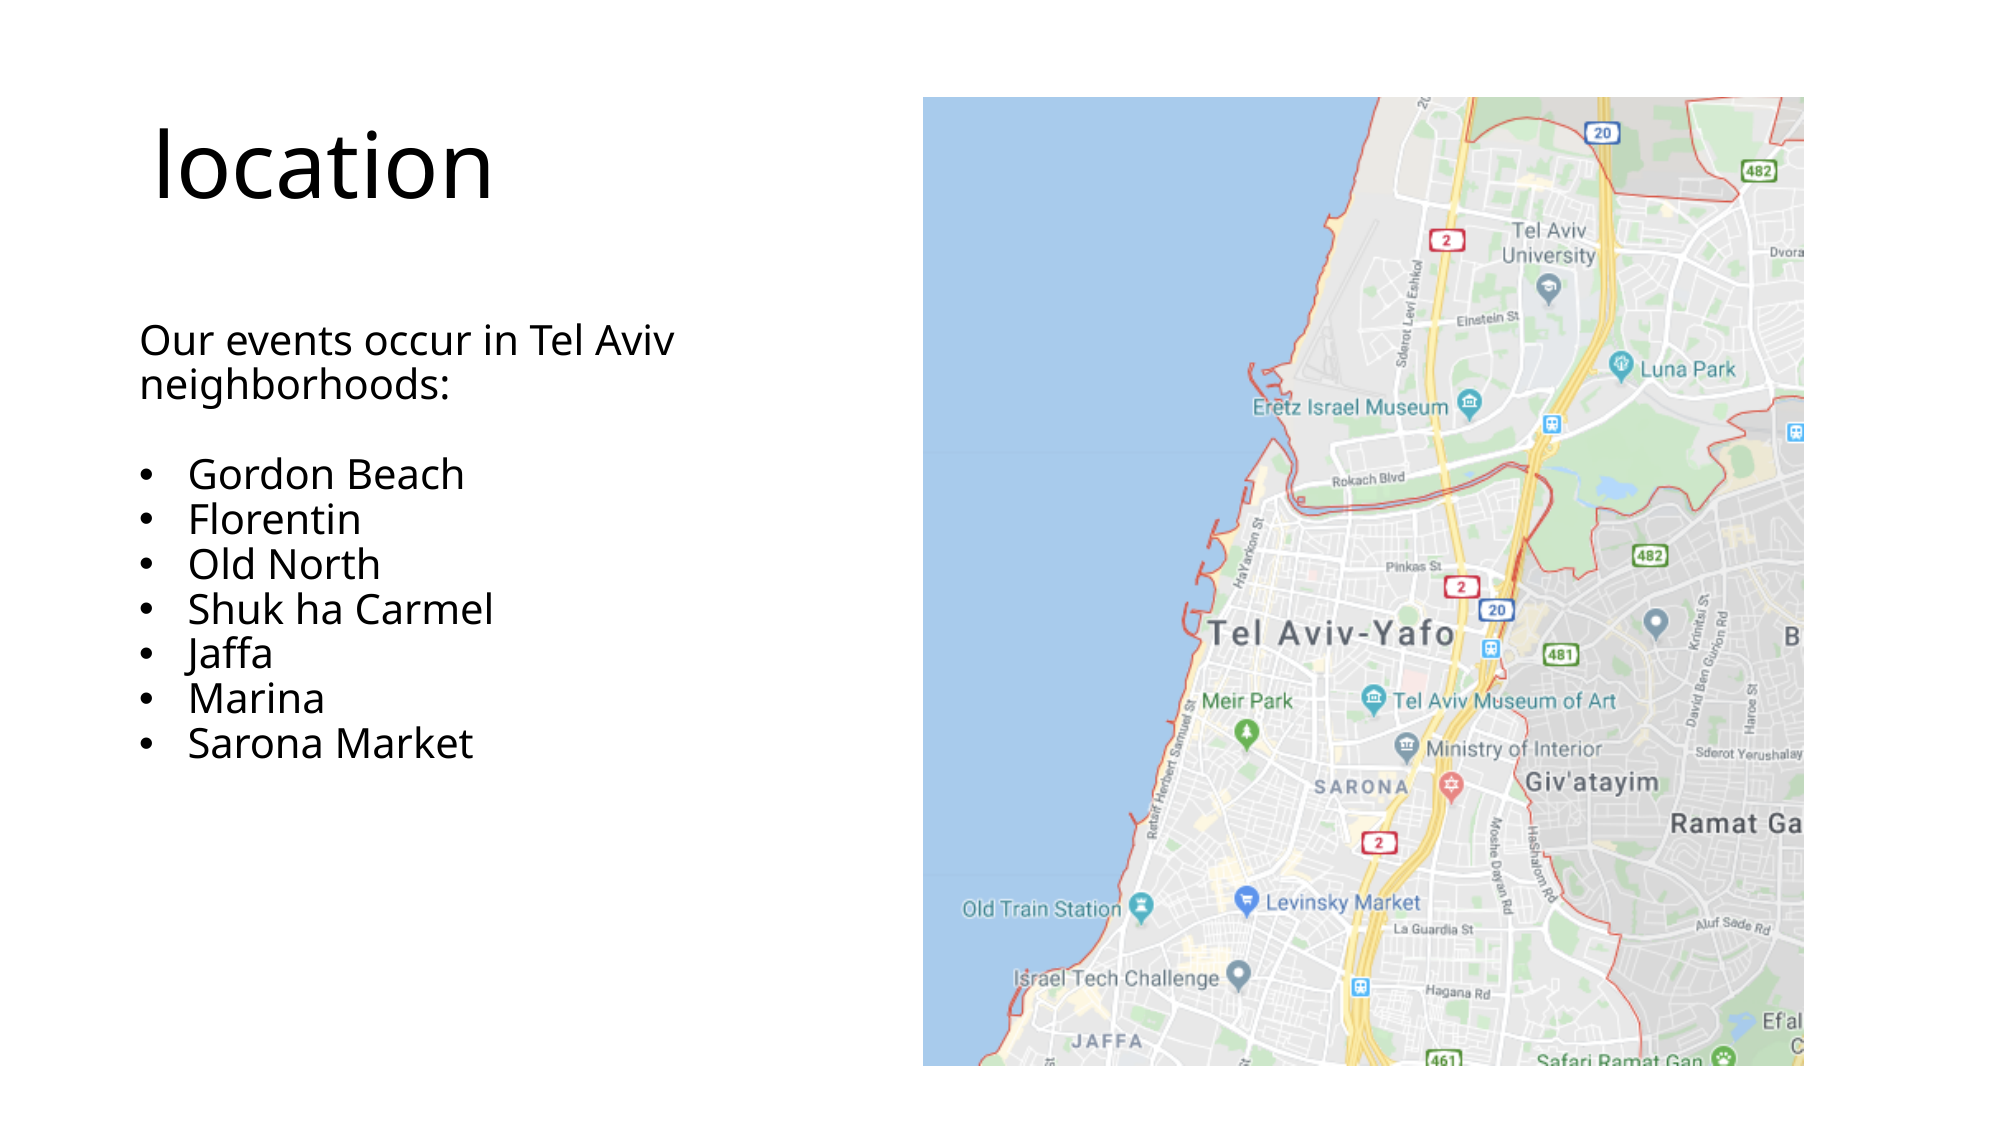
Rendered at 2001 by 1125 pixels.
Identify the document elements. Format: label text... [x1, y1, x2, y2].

text_box Our events occur in Tel Aviv neighborhoods: Gordon Beach Florentin Old North Shuk ha Carmel Jaffa Marina Sarona Market [124, 310, 866, 777]
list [923, 97, 1804, 1066]
title location [137, 59, 1863, 278]
